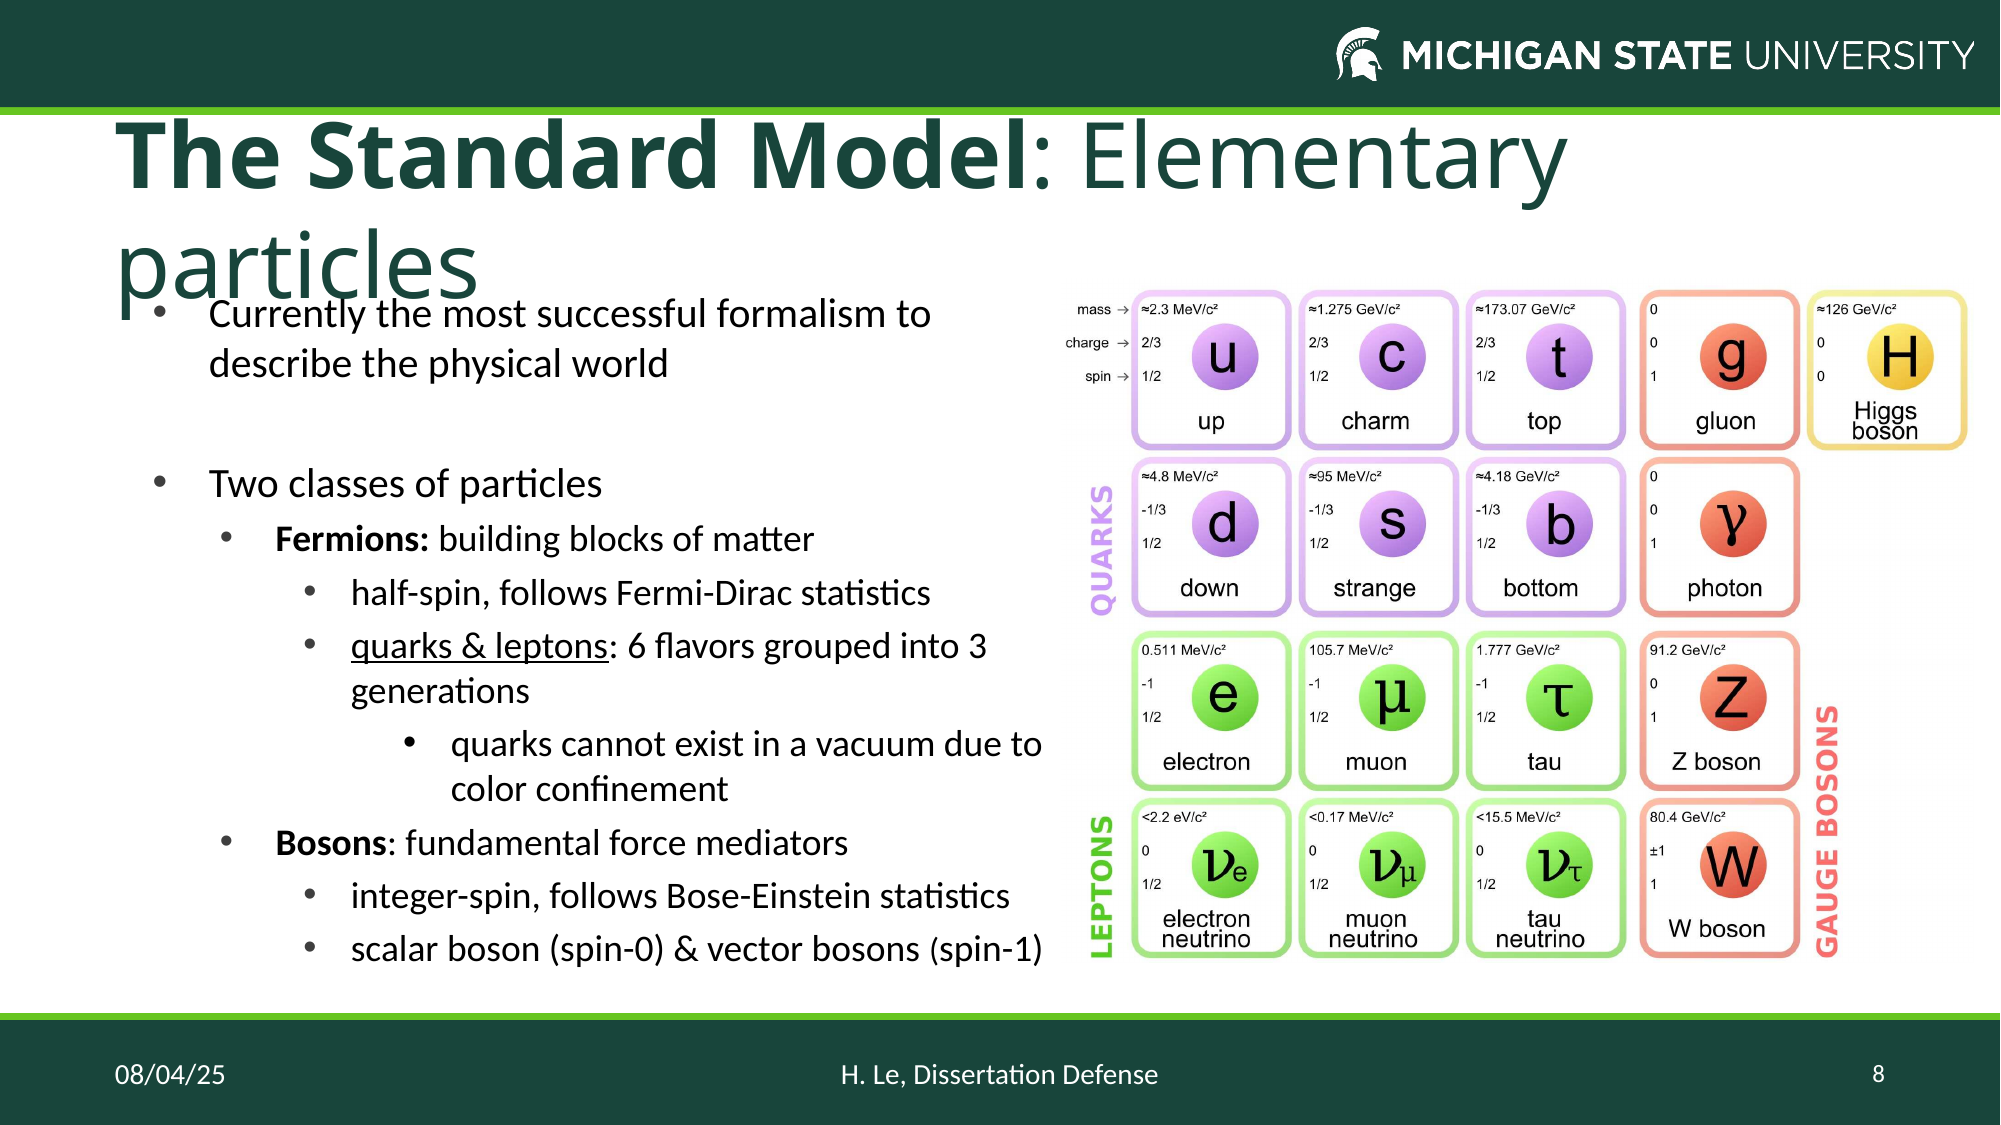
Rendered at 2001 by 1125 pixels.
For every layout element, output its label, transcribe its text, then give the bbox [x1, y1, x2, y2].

list Currently the most successful formalism to describe the physical world Two classes of particles Fermions: building blocks of matter half-spin, follows Fermi-Dirac statistics quarks & leptons: 6 flavors grouped into 3 generations quarks cannot exist in a vacuum due to color confinement Bosons: fundamental force mediators integer-spin, follows Bose-Einstein statistics scalar boson (spin-0) & vector bosons (spin-1) [99, 279, 1062, 991]
title The Standard Model: Elementary particles [99, 134, 1900, 279]
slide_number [99, 1042, 567, 1103]
footer H. Le, Dissertation Defense [683, 1042, 1317, 1103]
picture [1061, 278, 1975, 963]
picture [1336, 27, 1974, 81]
picture [0, 1002, 2000, 1125]
slide_number 8 [1433, 1042, 1900, 1103]
